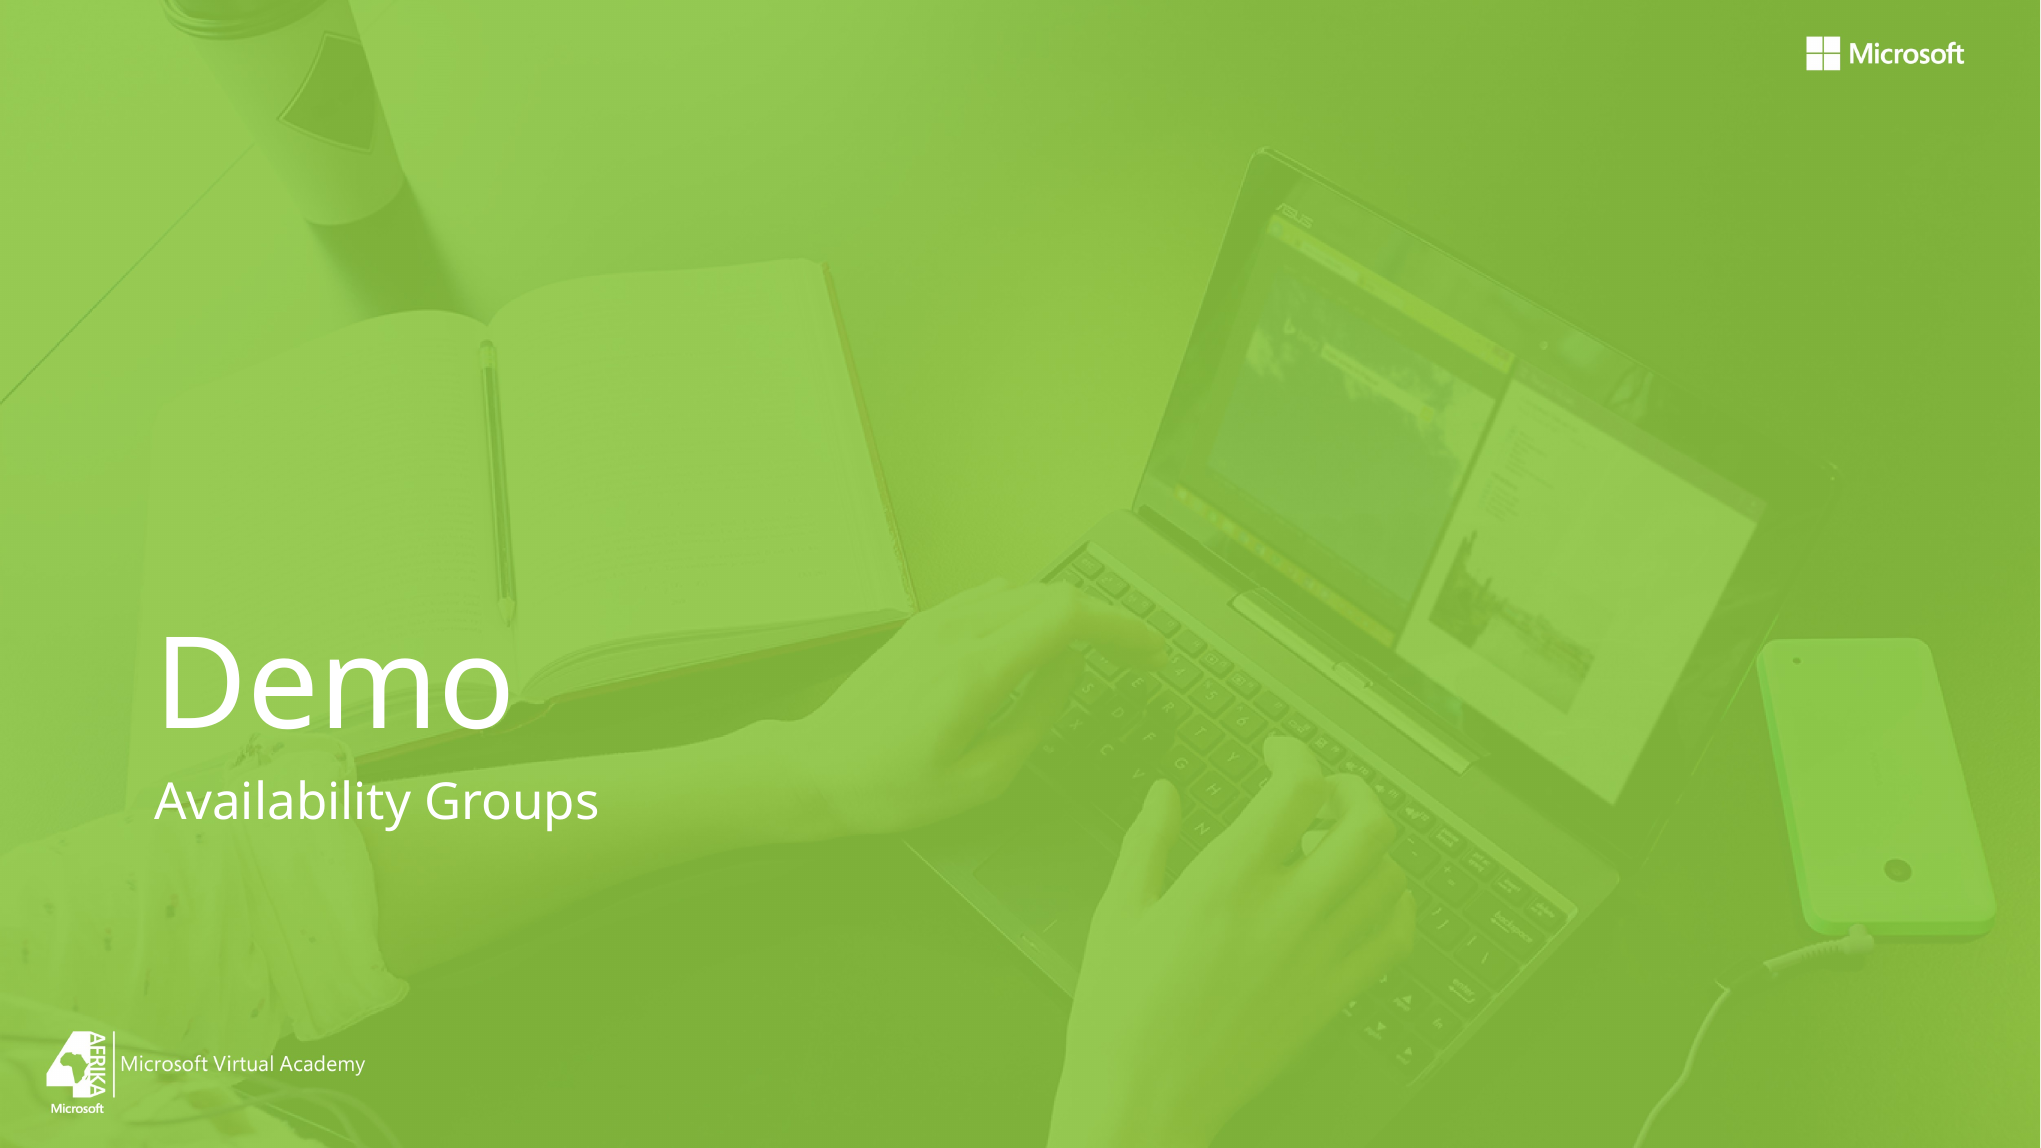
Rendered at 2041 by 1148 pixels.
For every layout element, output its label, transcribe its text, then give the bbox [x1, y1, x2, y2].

picture [0, 0, 2041, 1148]
title Demo [139, 286, 1899, 764]
list Availability Groups [139, 767, 1899, 1019]
